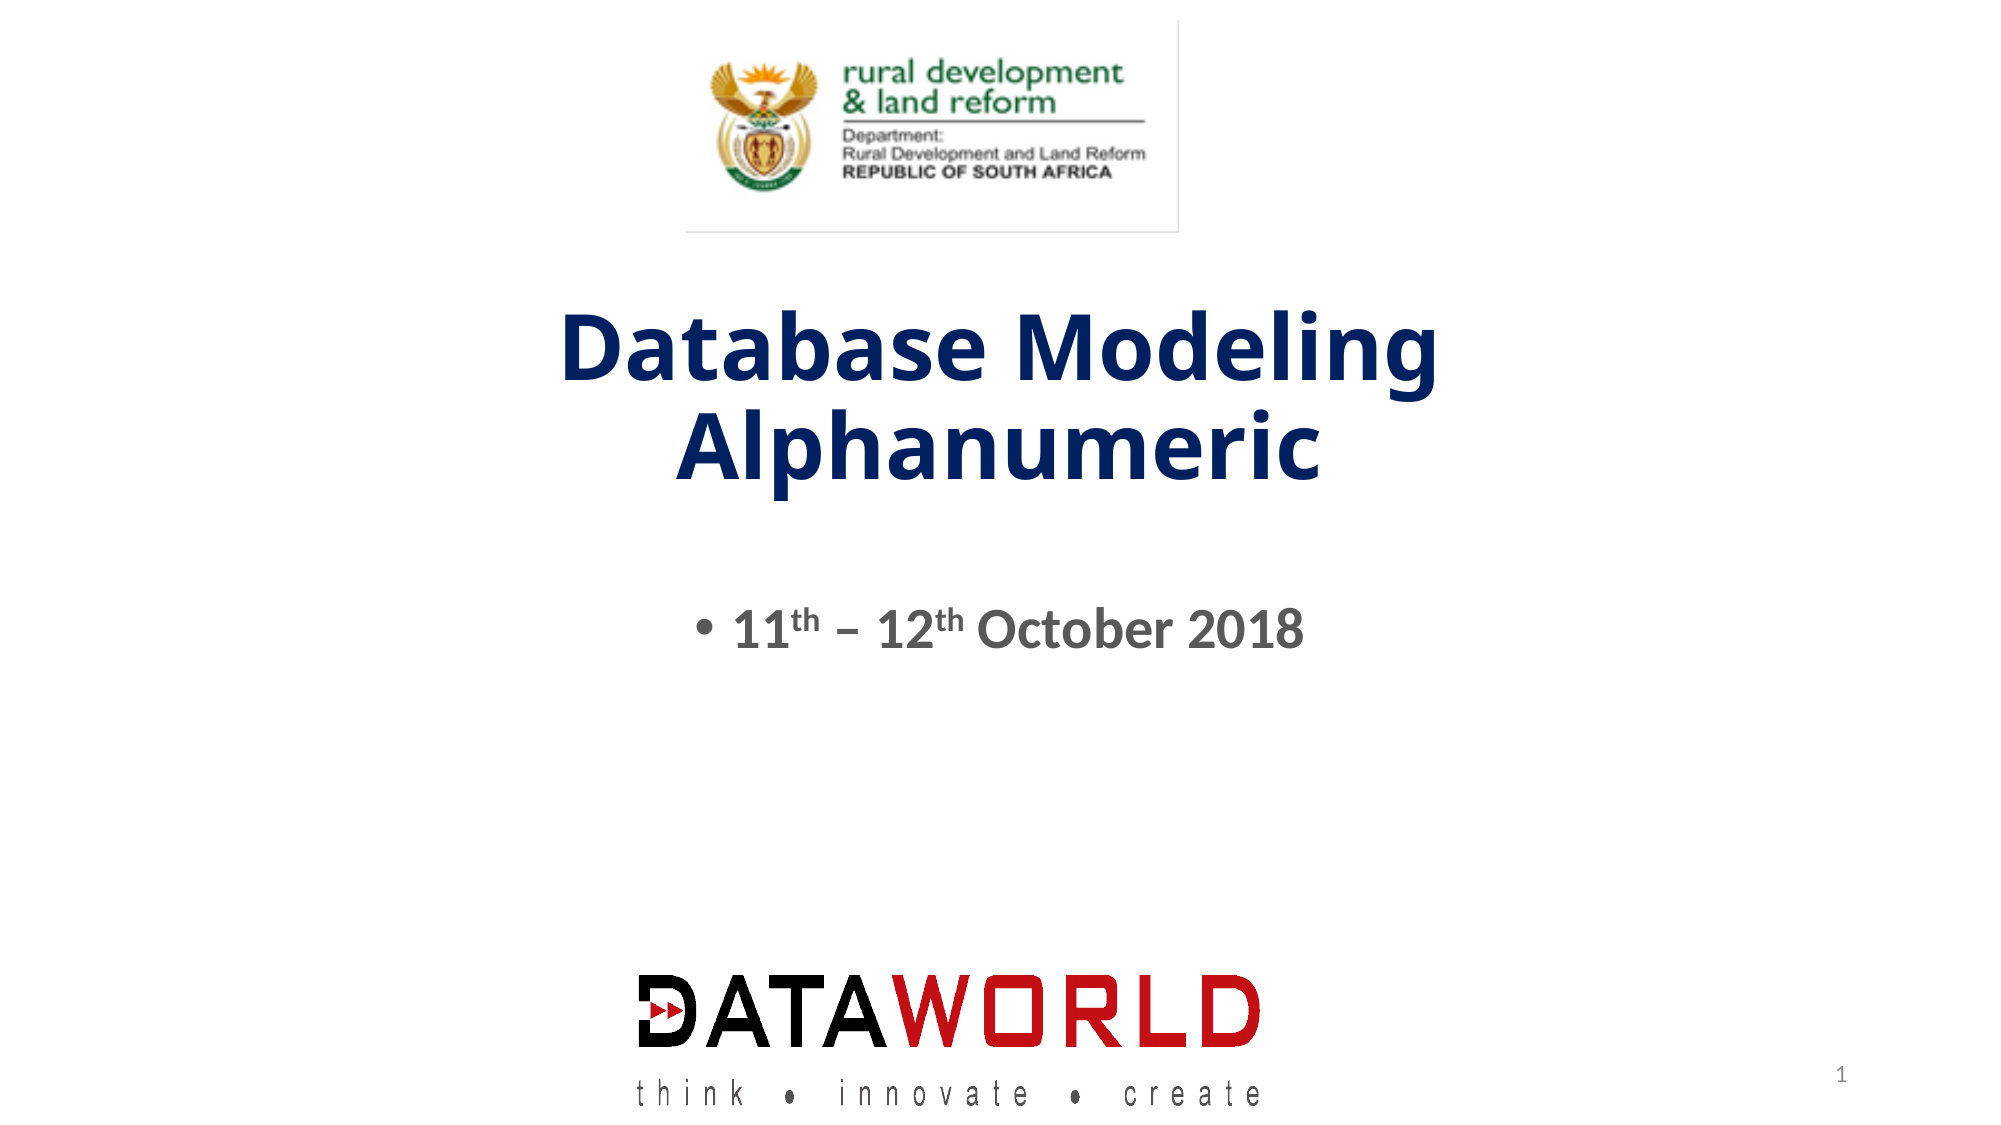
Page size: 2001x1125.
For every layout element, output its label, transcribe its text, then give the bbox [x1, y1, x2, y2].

picture [634, 975, 1262, 1115]
picture [686, 20, 1181, 235]
text_box Database Modeling Alphanumeric [249, 184, 1750, 576]
text_box 11th – 12th October 2018 [249, 590, 1750, 863]
slide_number 1 [1412, 1042, 1863, 1103]
